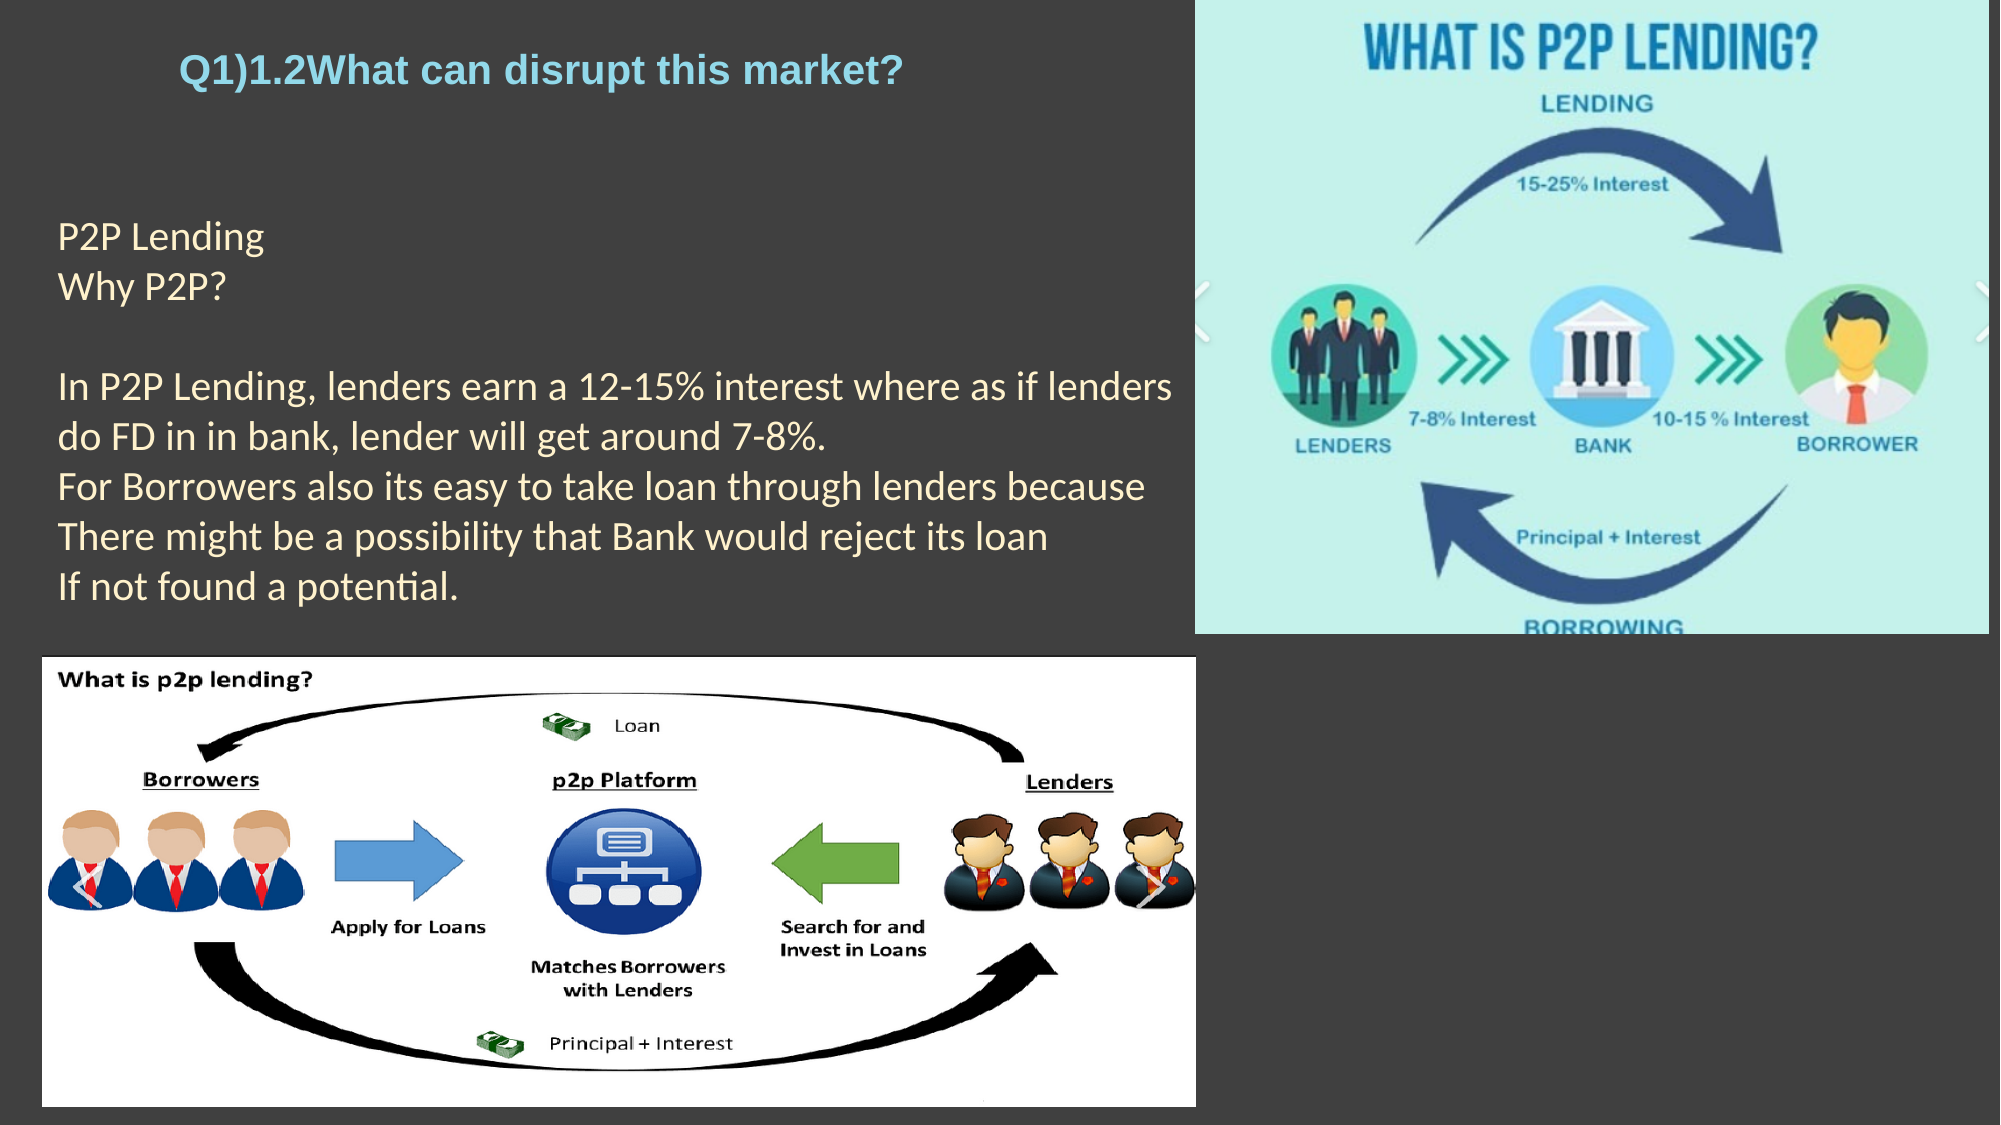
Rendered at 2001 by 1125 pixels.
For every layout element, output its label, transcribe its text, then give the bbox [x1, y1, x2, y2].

picture [42, 655, 1196, 1108]
text_box Q1)1.2What can disrupt this market? [110, 35, 974, 101]
text_box P2P Lending Why P2P? In P2P Lending, lenders earn a 12-15% interest where as if lenders do FD in in bank, lender will get around 7-8%. For Borrowers also its easy to take loan through lenders because There might be a possibility that Bank would reject its loan If not found a potential. [42, 201, 1831, 757]
picture [1195, 0, 1989, 634]
